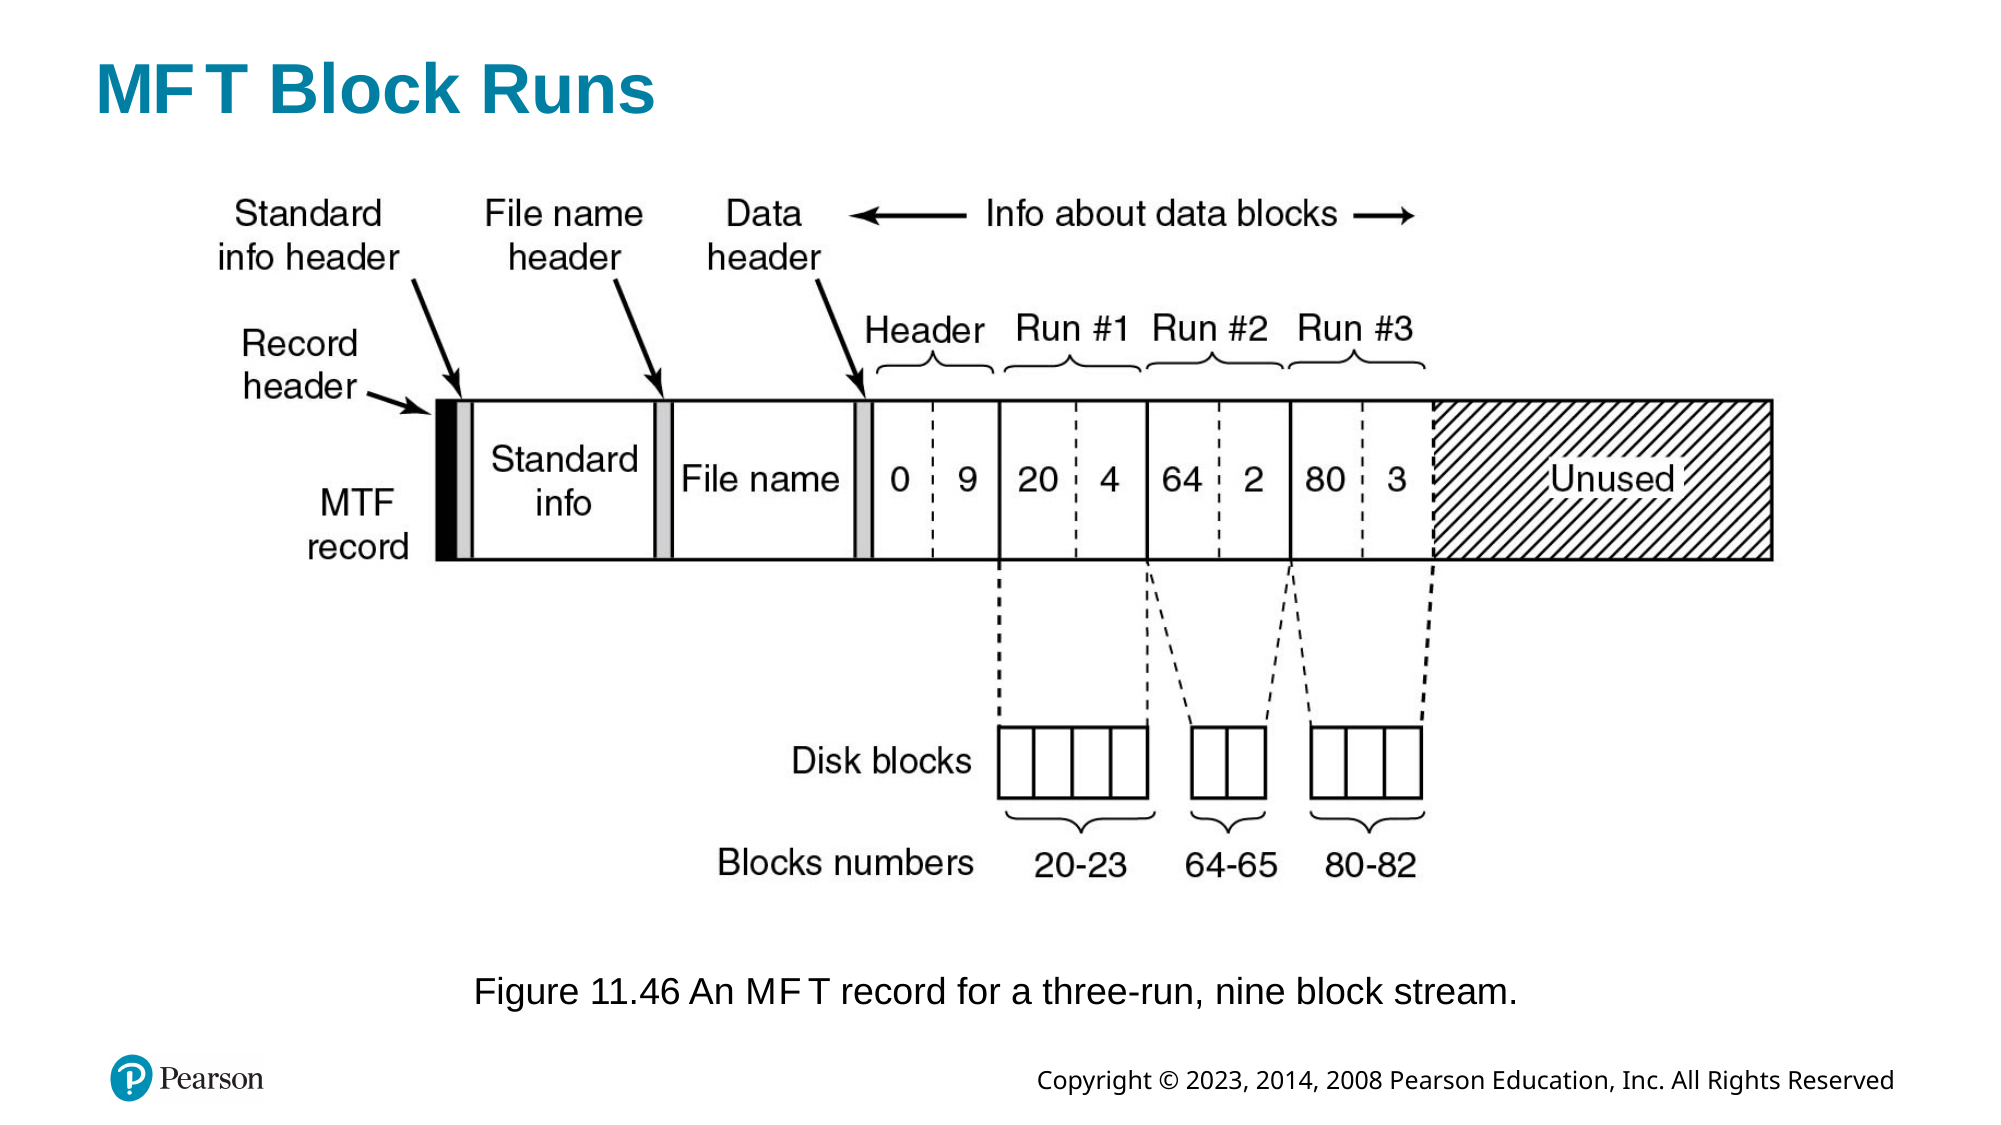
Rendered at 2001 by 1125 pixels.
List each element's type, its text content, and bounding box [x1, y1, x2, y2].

title M F T Block Runs [95, 0, 1912, 182]
list Figure 11.46 An M F T record for a three-run, nine block stream. [473, 897, 1538, 1125]
picture [109, 1053, 265, 1103]
picture [209, 189, 1790, 886]
